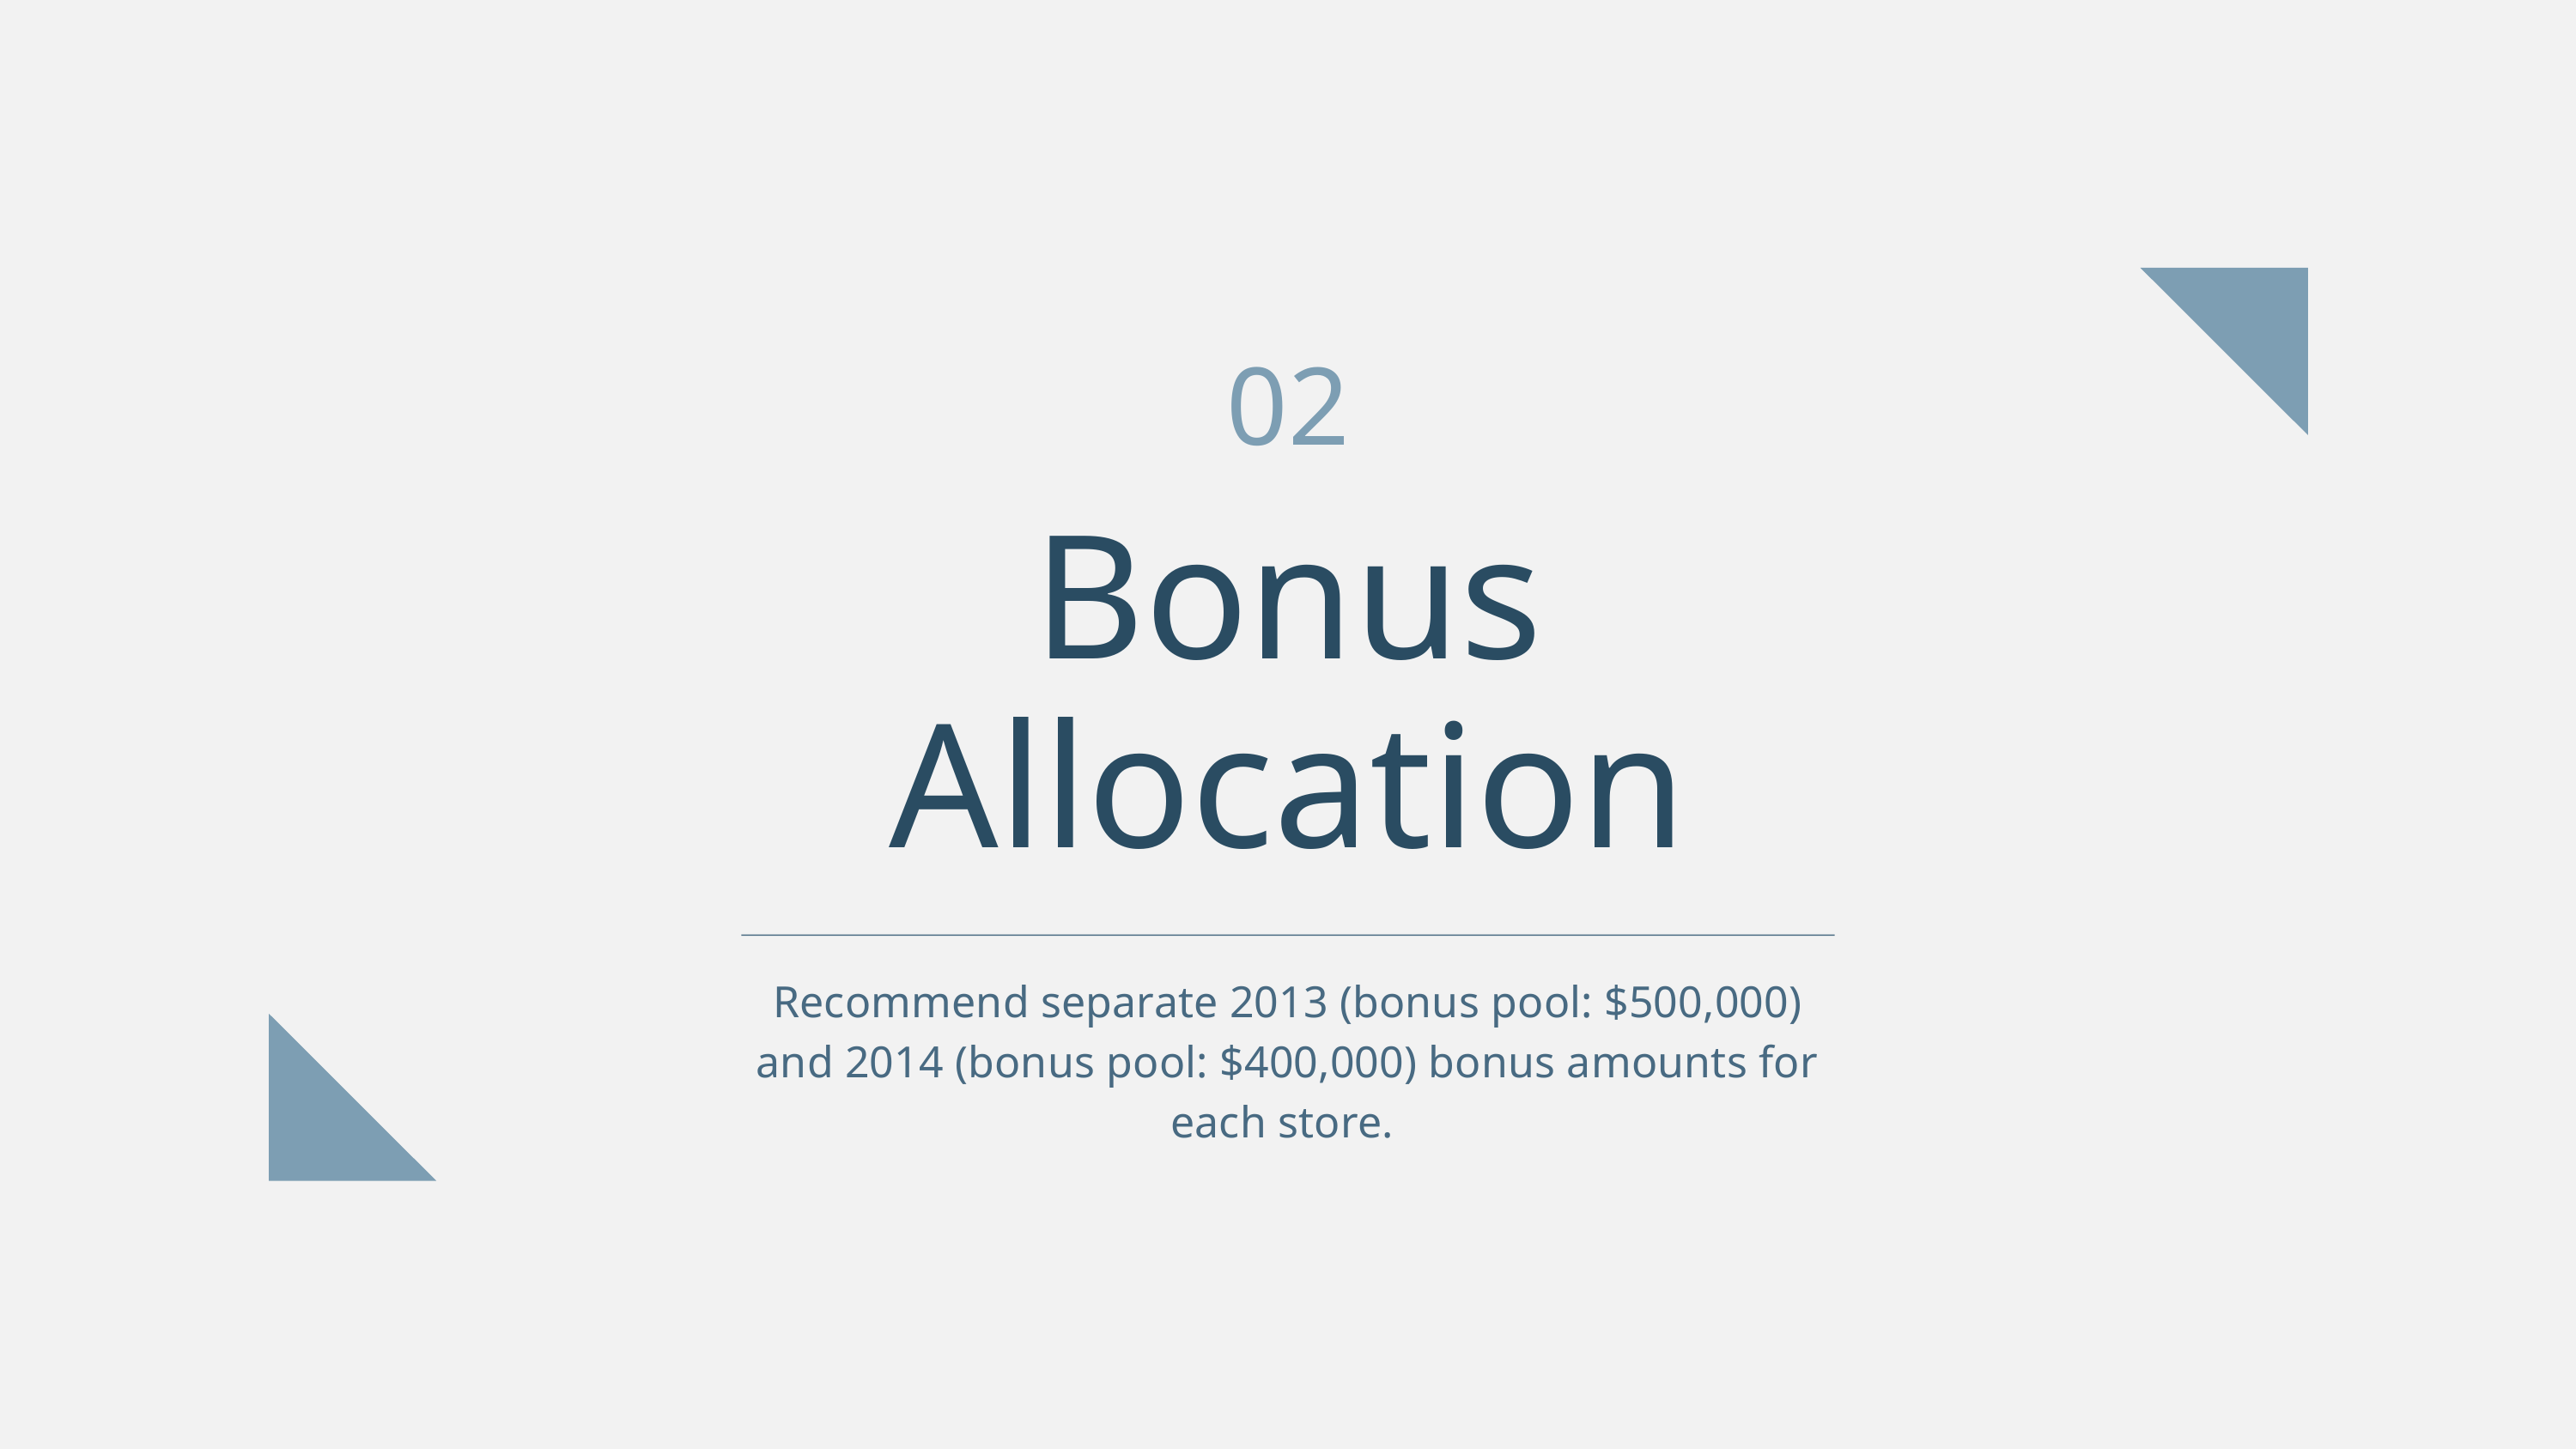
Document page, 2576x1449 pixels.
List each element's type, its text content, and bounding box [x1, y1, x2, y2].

text_box 02 [1070, 337, 1506, 467]
text_box Bonus Allocation [326, 504, 2249, 882]
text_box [268, 1013, 437, 1181]
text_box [2140, 267, 2309, 436]
text_box Recommend separate 2013 (bonus pool: $500,000) and 2014 (bonus pool: $400,000) bonus amounts for each store. [744, 966, 1832, 1147]
